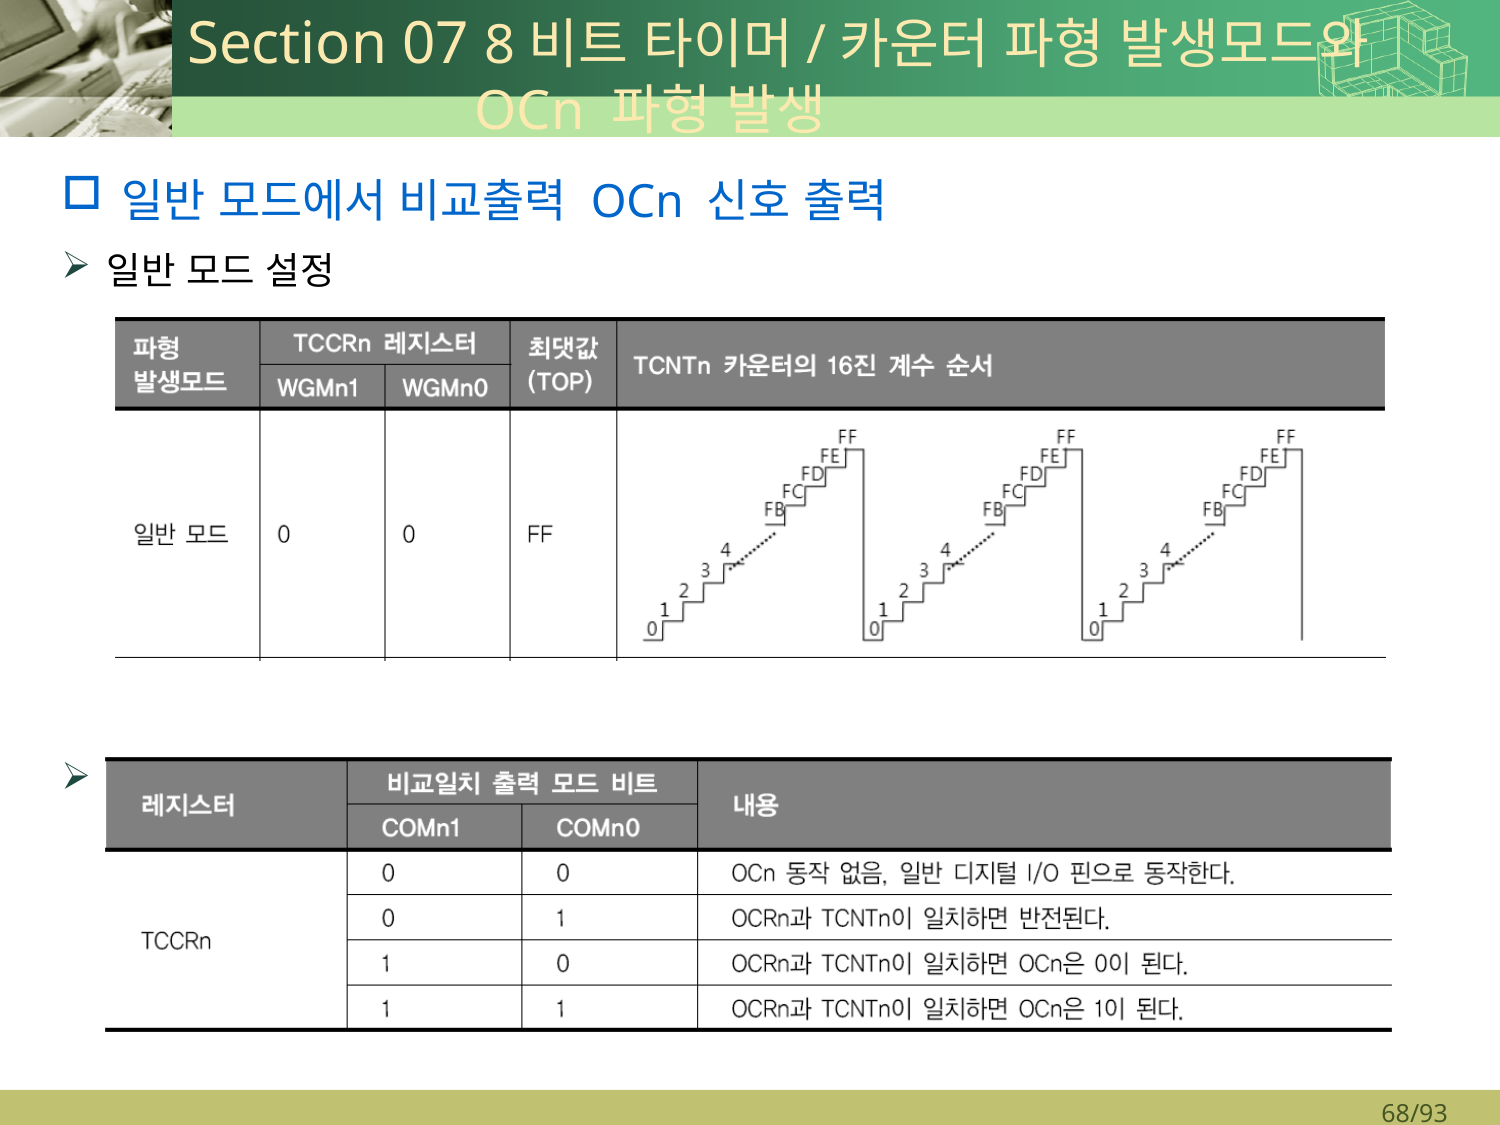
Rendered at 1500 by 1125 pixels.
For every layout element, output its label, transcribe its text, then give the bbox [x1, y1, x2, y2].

list 일반 모드에서 비교출력 OCn 신호 출력 일반 모드 설정 COMn1~COMn0 설정과 OCn 출력 극성 [46, 164, 1459, 1067]
text_box [0, 0, 1500, 75]
picture [0, 75, 1500, 151]
title Section 07 8비트 타이머/카운터 파형 발생모드와 OCn 파형 발생 [172, 75, 1500, 94]
picture [100, 751, 1396, 1036]
picture [110, 314, 1389, 662]
